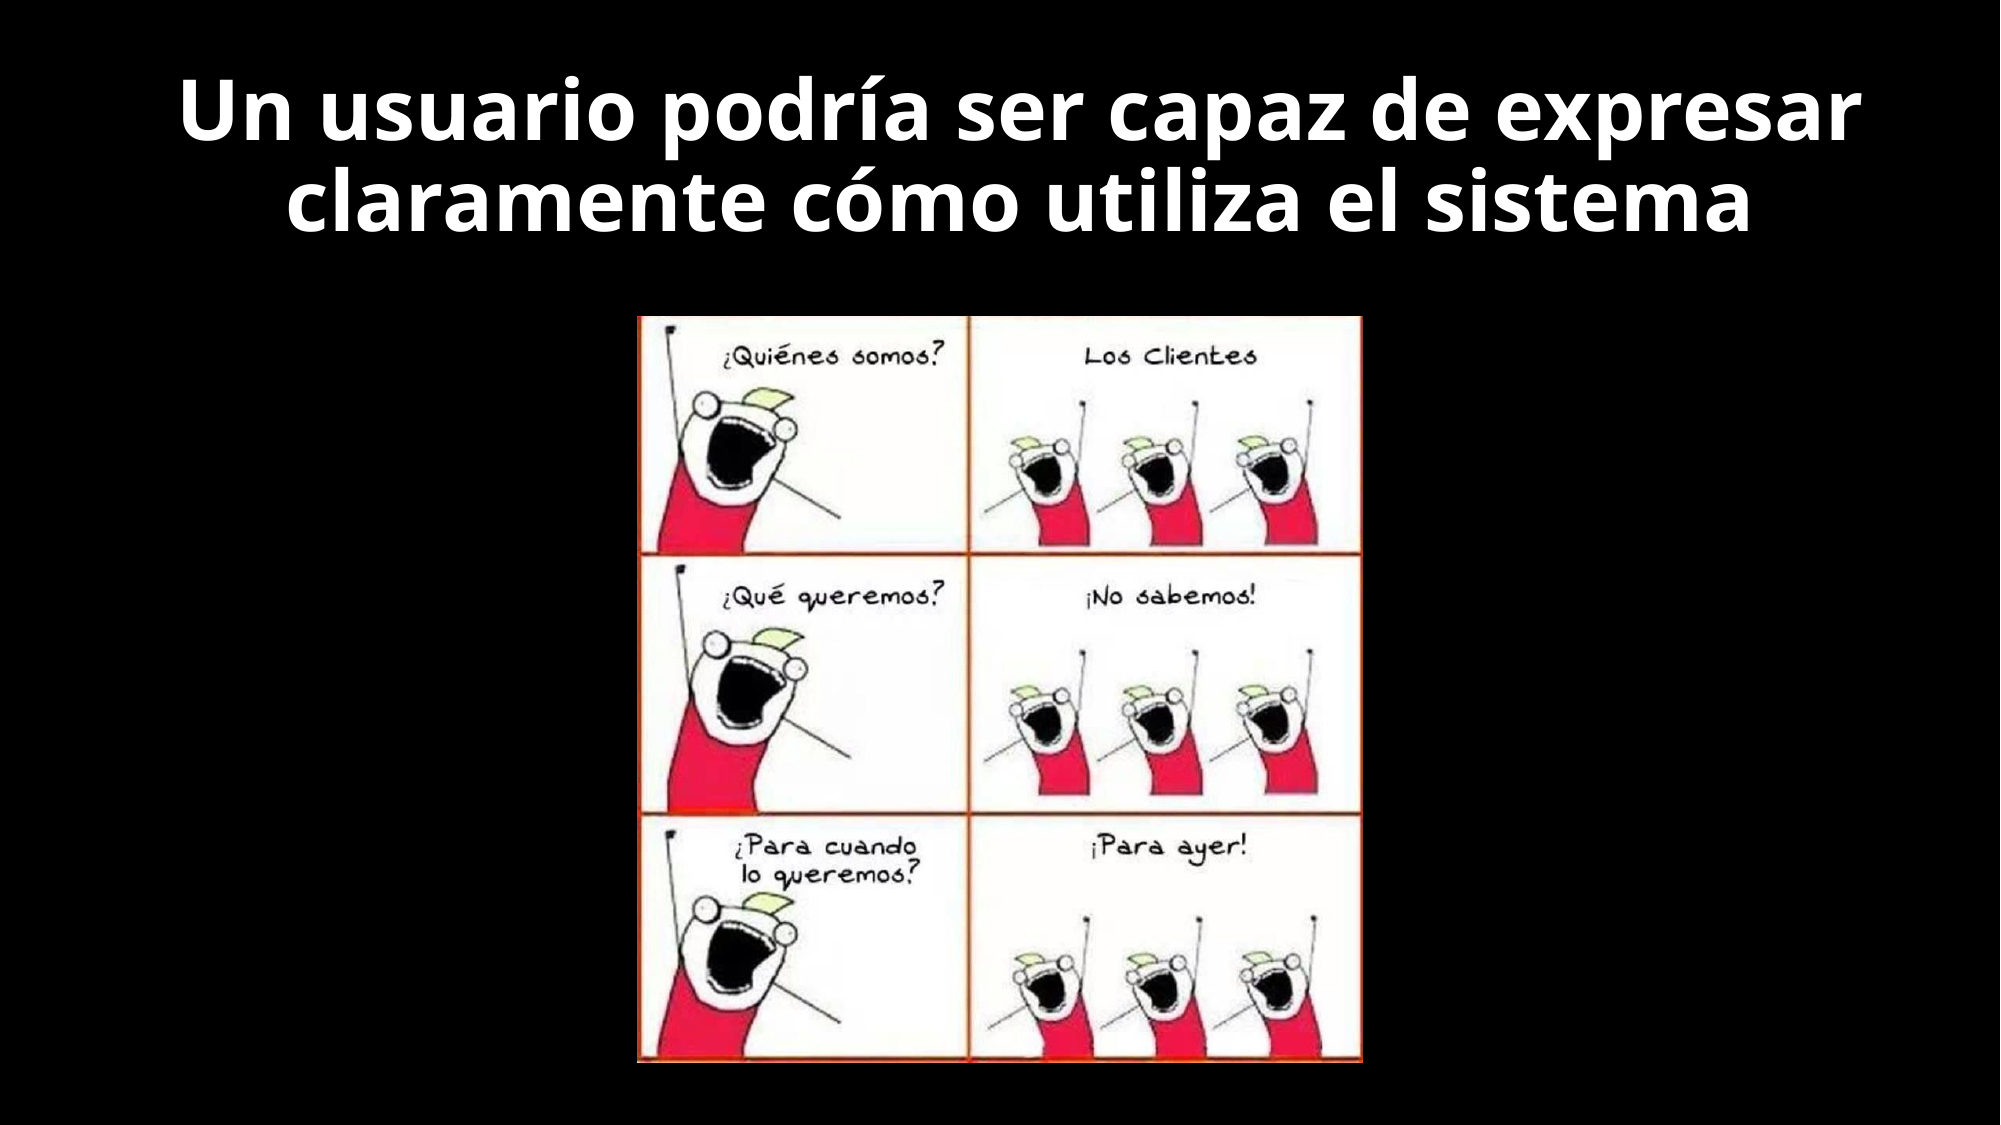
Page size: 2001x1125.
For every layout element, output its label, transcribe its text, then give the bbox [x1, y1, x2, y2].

picture [637, 316, 1363, 1063]
text_box Un usuario podría ser capaz de expresar claramente cómo utiliza el sistema [158, 48, 1884, 270]
